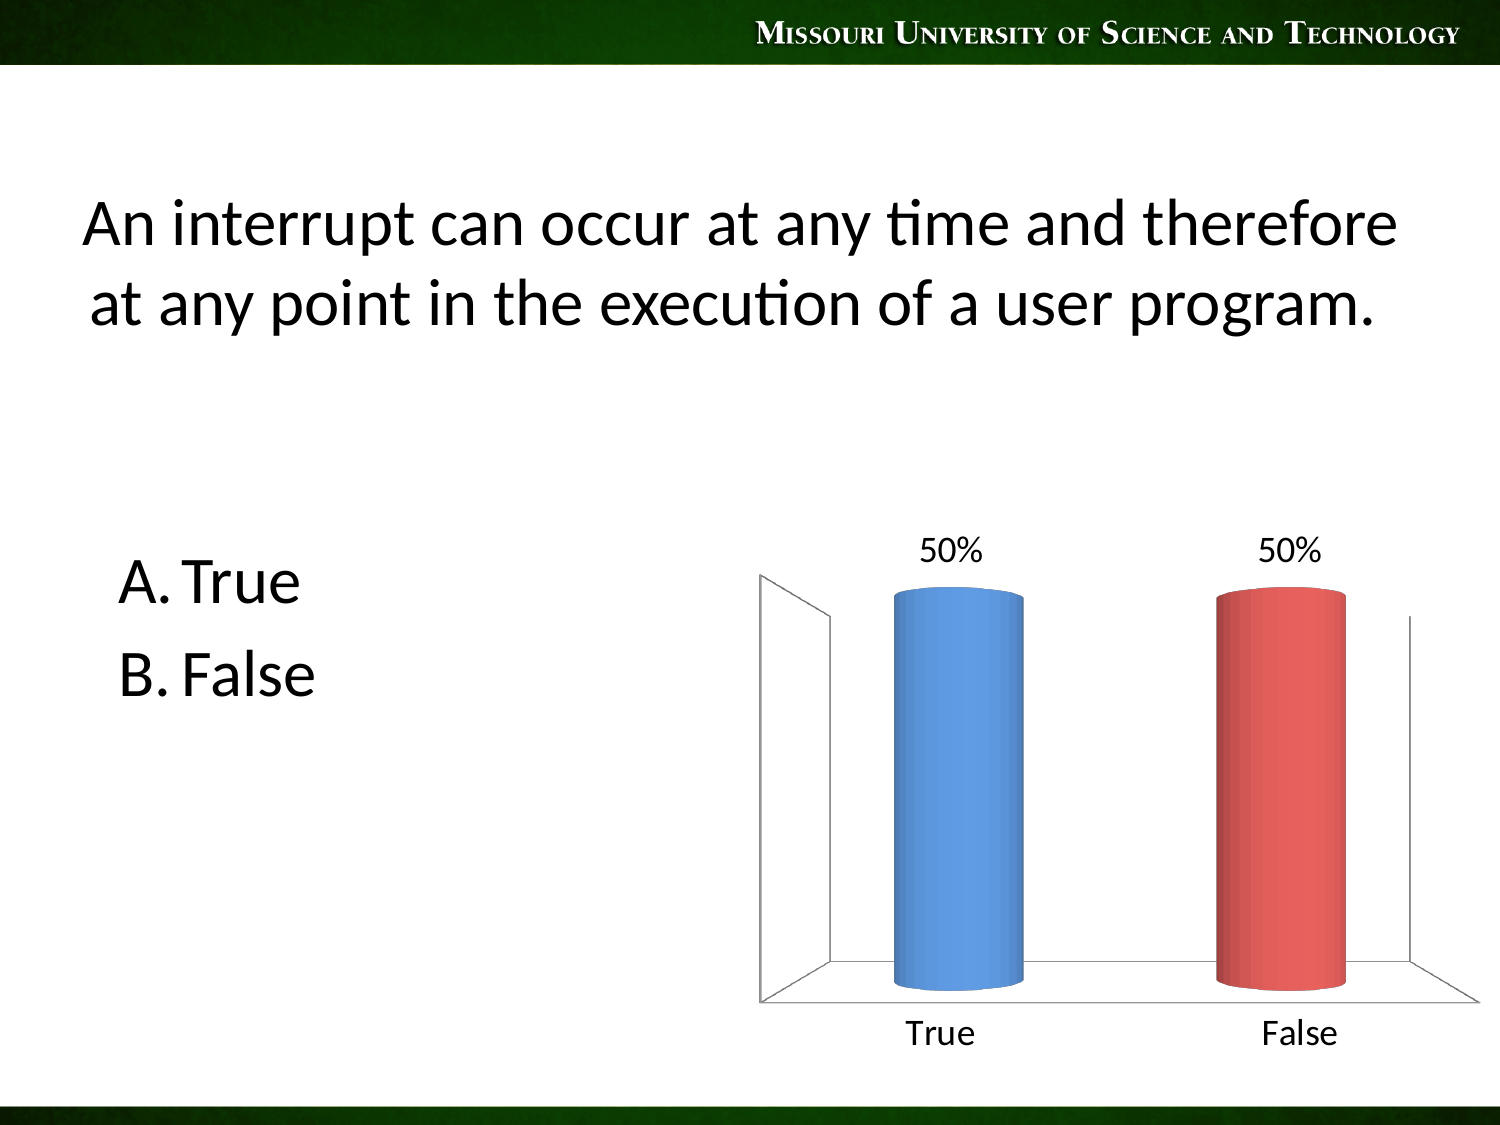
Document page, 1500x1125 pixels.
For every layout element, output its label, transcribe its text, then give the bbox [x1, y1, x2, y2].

chart [741, 528, 1493, 1125]
list True False [103, 529, 739, 1065]
picture [0, 0, 1500, 1125]
title An interrupt can occur at any time and therefore at any point in the execution of a user program. [67, 165, 1418, 353]
